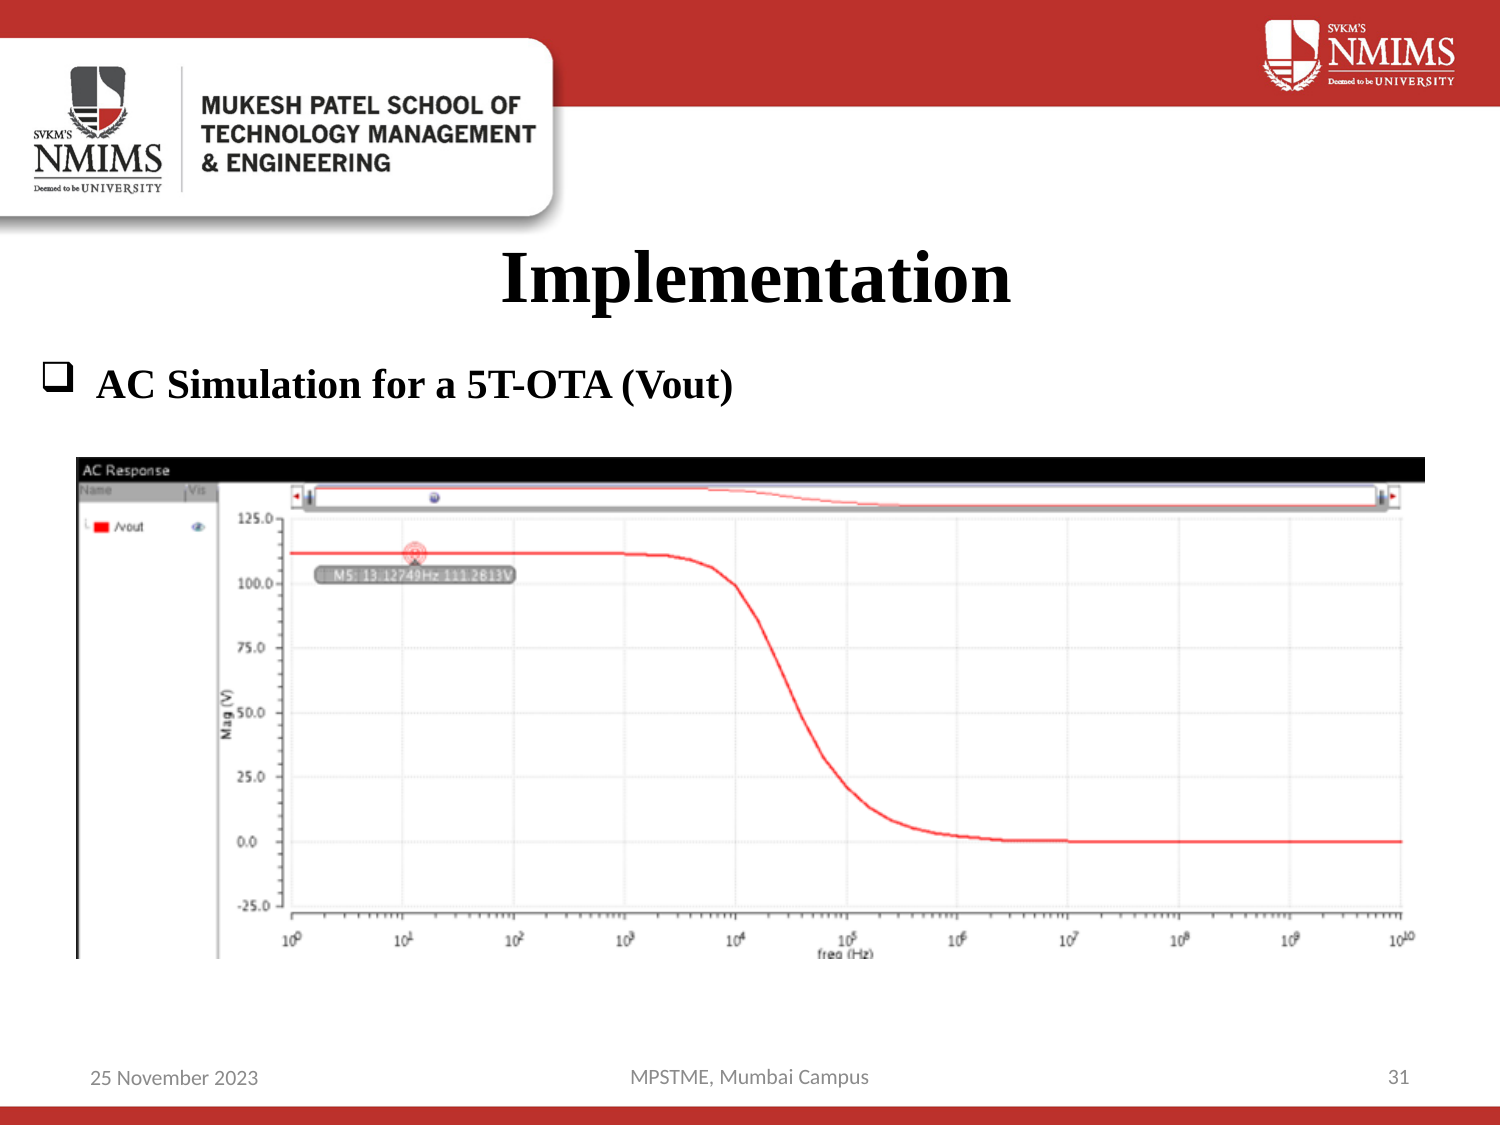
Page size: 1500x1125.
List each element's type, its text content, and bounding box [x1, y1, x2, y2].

picture [0, 0, 1500, 1125]
list AC Simulation for a 5T-OTA (Vout) [24, 324, 1500, 417]
footer MPSTME, Mumbai Campus [512, 1045, 988, 1106]
slide_number 31 [1074, 1045, 1425, 1106]
title Implementation [75, 197, 1438, 324]
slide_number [75, 1046, 425, 1107]
